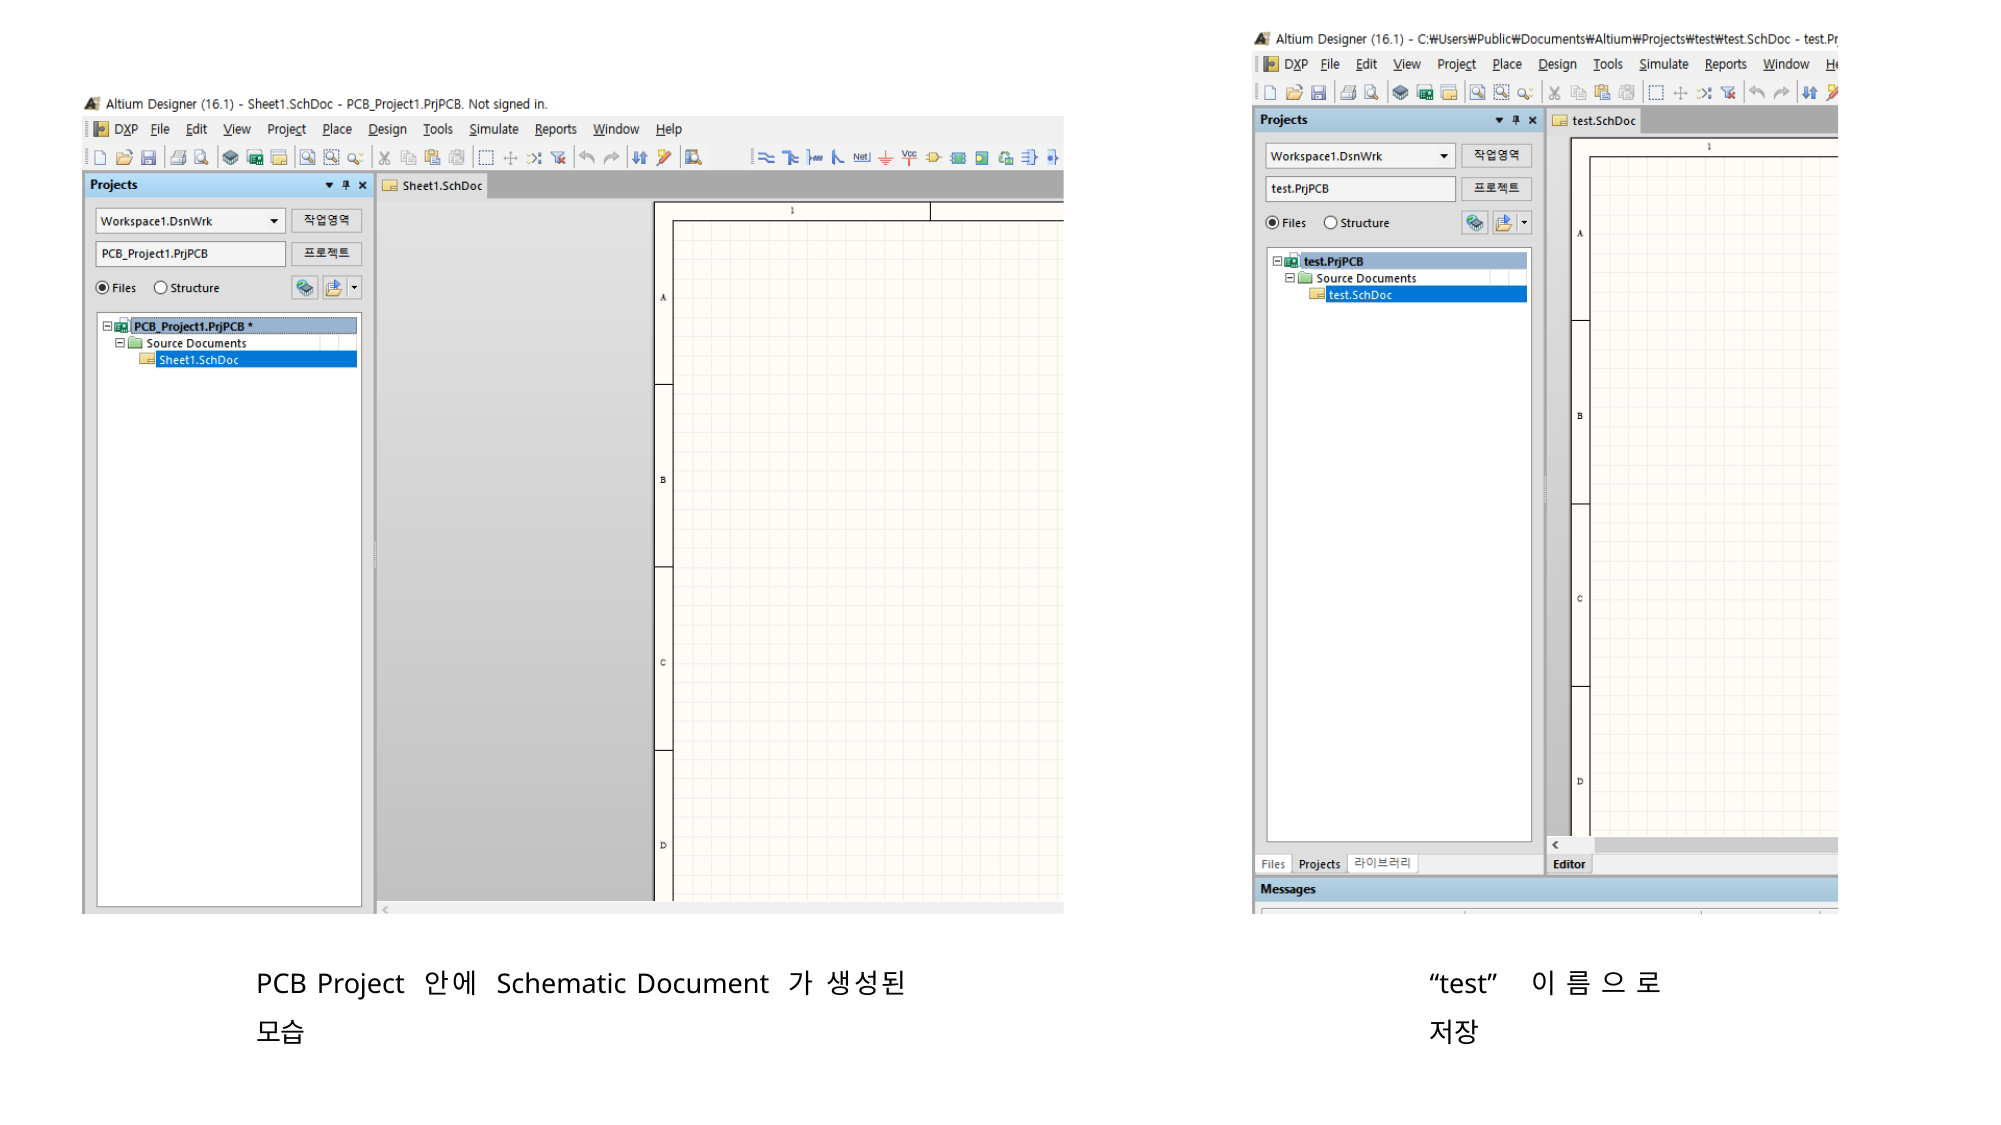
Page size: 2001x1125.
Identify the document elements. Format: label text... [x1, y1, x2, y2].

text_box PCB Project 안에 Schematic Document 가 생성된 모습 [241, 942, 922, 1007]
text_box “test” 이름으로 저장 [1414, 942, 1676, 1007]
picture [1251, 27, 1839, 914]
picture [82, 92, 1064, 914]
